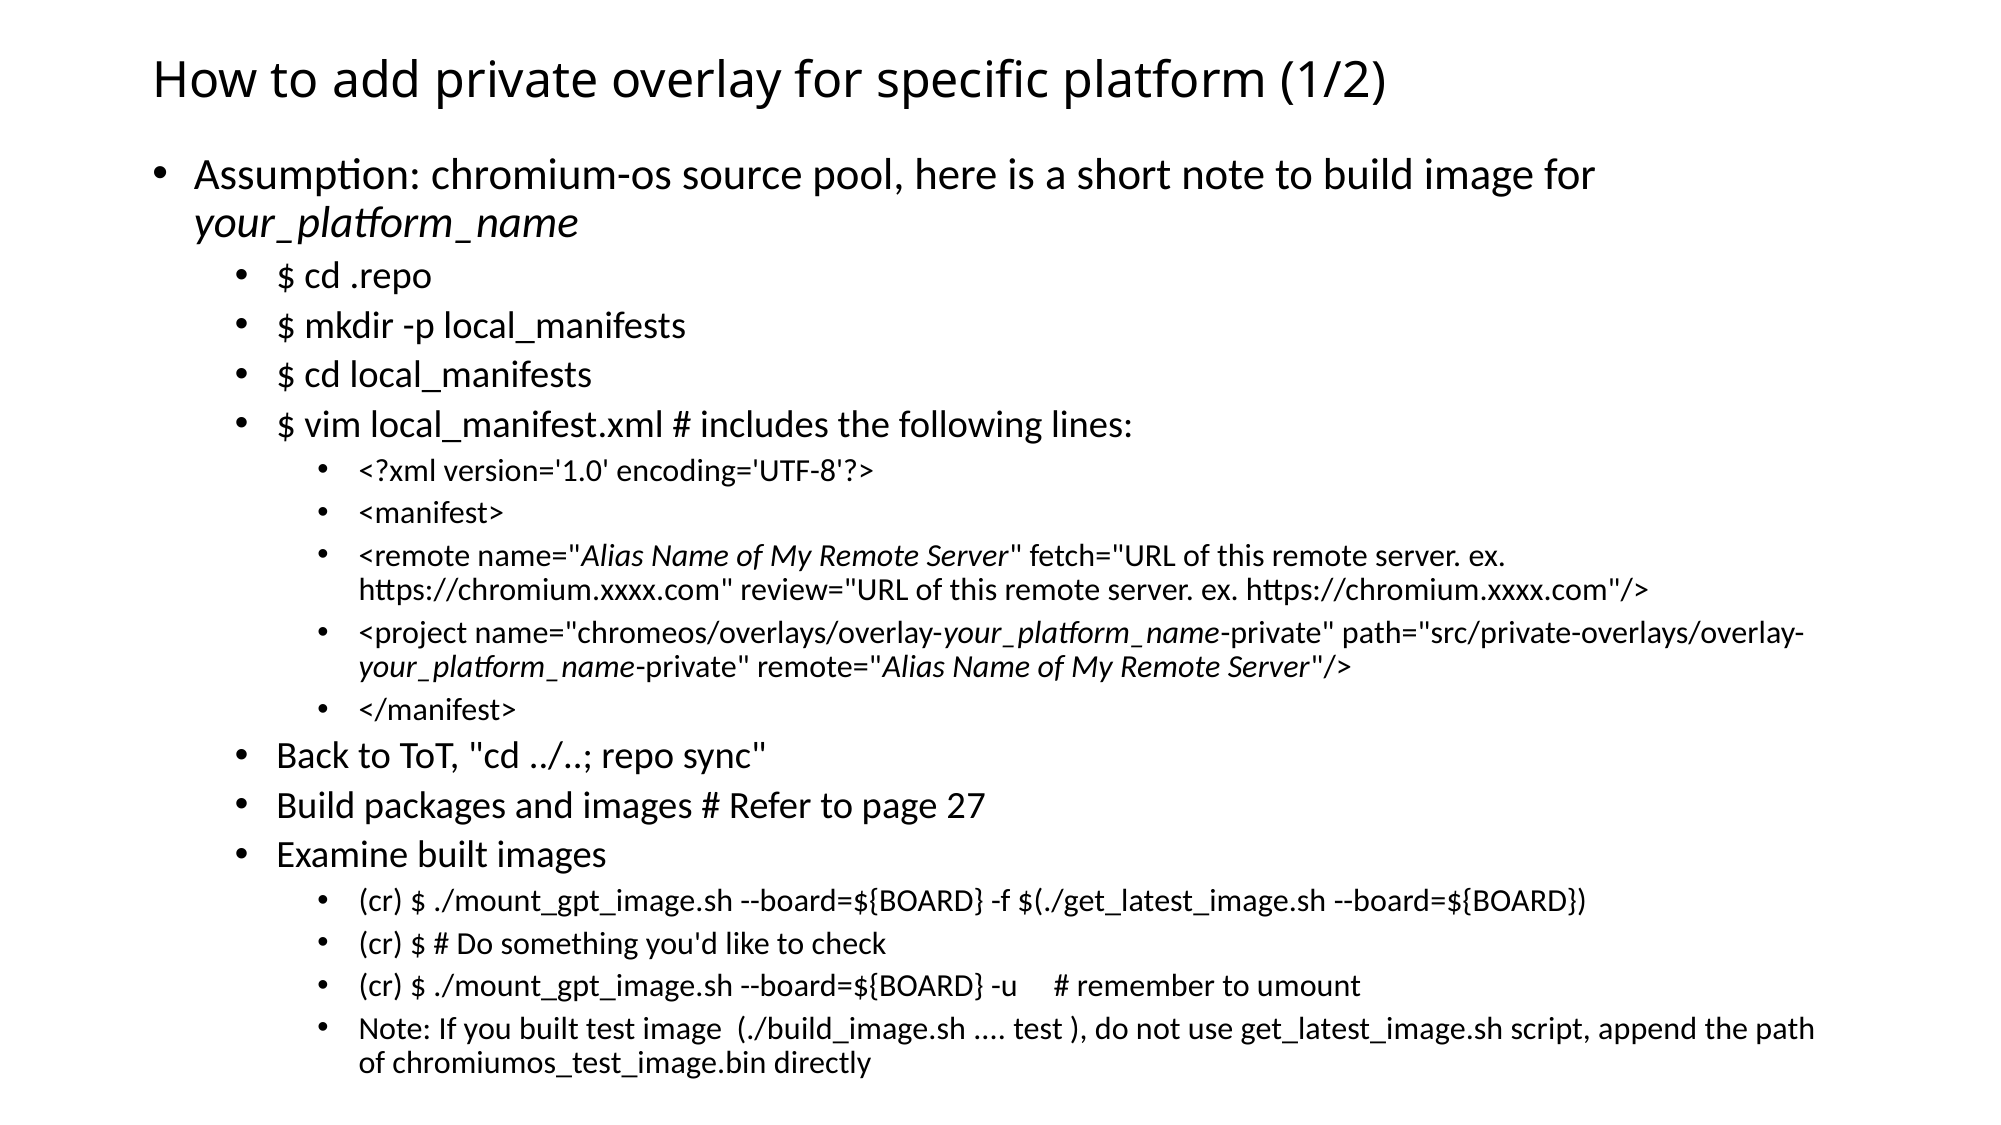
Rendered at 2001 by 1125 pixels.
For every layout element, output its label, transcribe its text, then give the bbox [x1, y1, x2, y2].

title How to add private overlay for specific platform (1/2) [137, 33, 1863, 129]
list Assumption: chromium-os source pool, here is a short note to build image for your_platform_name $ cd .repo $ mkdir -p local_manifests $ cd local_manifests $ vim local_manifest.xml # includes the following lines: <?xml version='1.0' encoding='UTF-8'?> <manifest> <remote name="Alias Name of My Remote Server" fetch="URL of this remote server. ex. https://chromium.xxxx.com" review="URL of this remote server. ex. https://chromium.xxxx.com"/> <project name="chromeos/overlays/overlay-your_platform_name-private" path="src/private-overlays/overlay-your_platform_name-private" remote="Alias Name of My Remote Server"/> </manifest> Back to ToT, "cd ../..; repo sync" Build packages and images # Refer to page 27 Examine built images (cr) $ ./mount_gpt_image.sh --board=${BOARD} -f $(./get_latest_image.sh --board=${BOARD}) (cr) $ # Do something you'd like to check (cr) $ ./mount_gpt_image.sh --board=${BOARD} -u # remember to umount Note: If you built test image (./build_image.sh .... test ), do not use get_latest_image.sh script, append the path of chromiumos_test_image.bin directly [137, 143, 1863, 1098]
